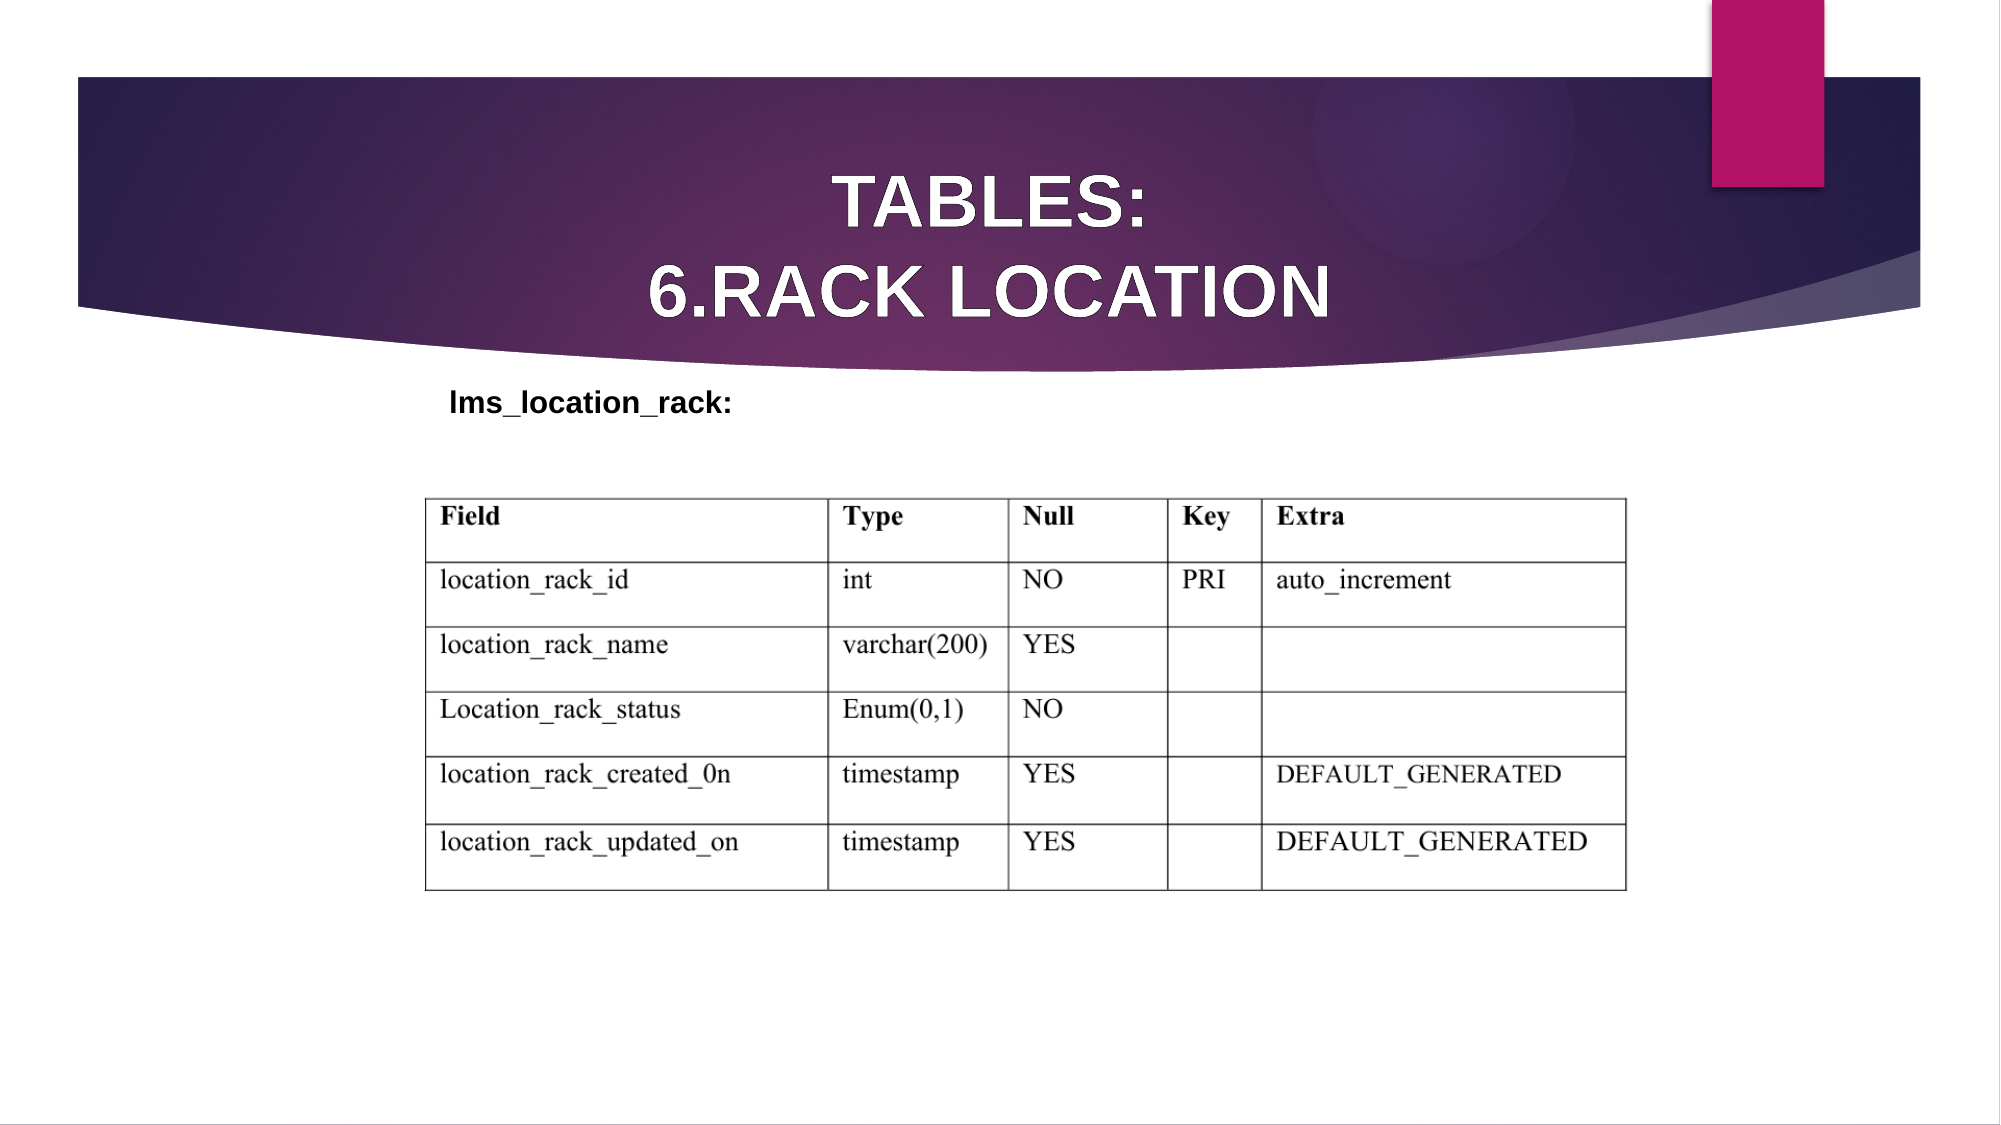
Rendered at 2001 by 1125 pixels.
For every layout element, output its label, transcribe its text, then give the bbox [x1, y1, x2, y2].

picture [79, 78, 1920, 371]
title TABLES: 6.RACK LOCATION [450, 184, 1531, 300]
text_box lms_location_rack: [434, 375, 825, 483]
picture [421, 483, 1643, 914]
